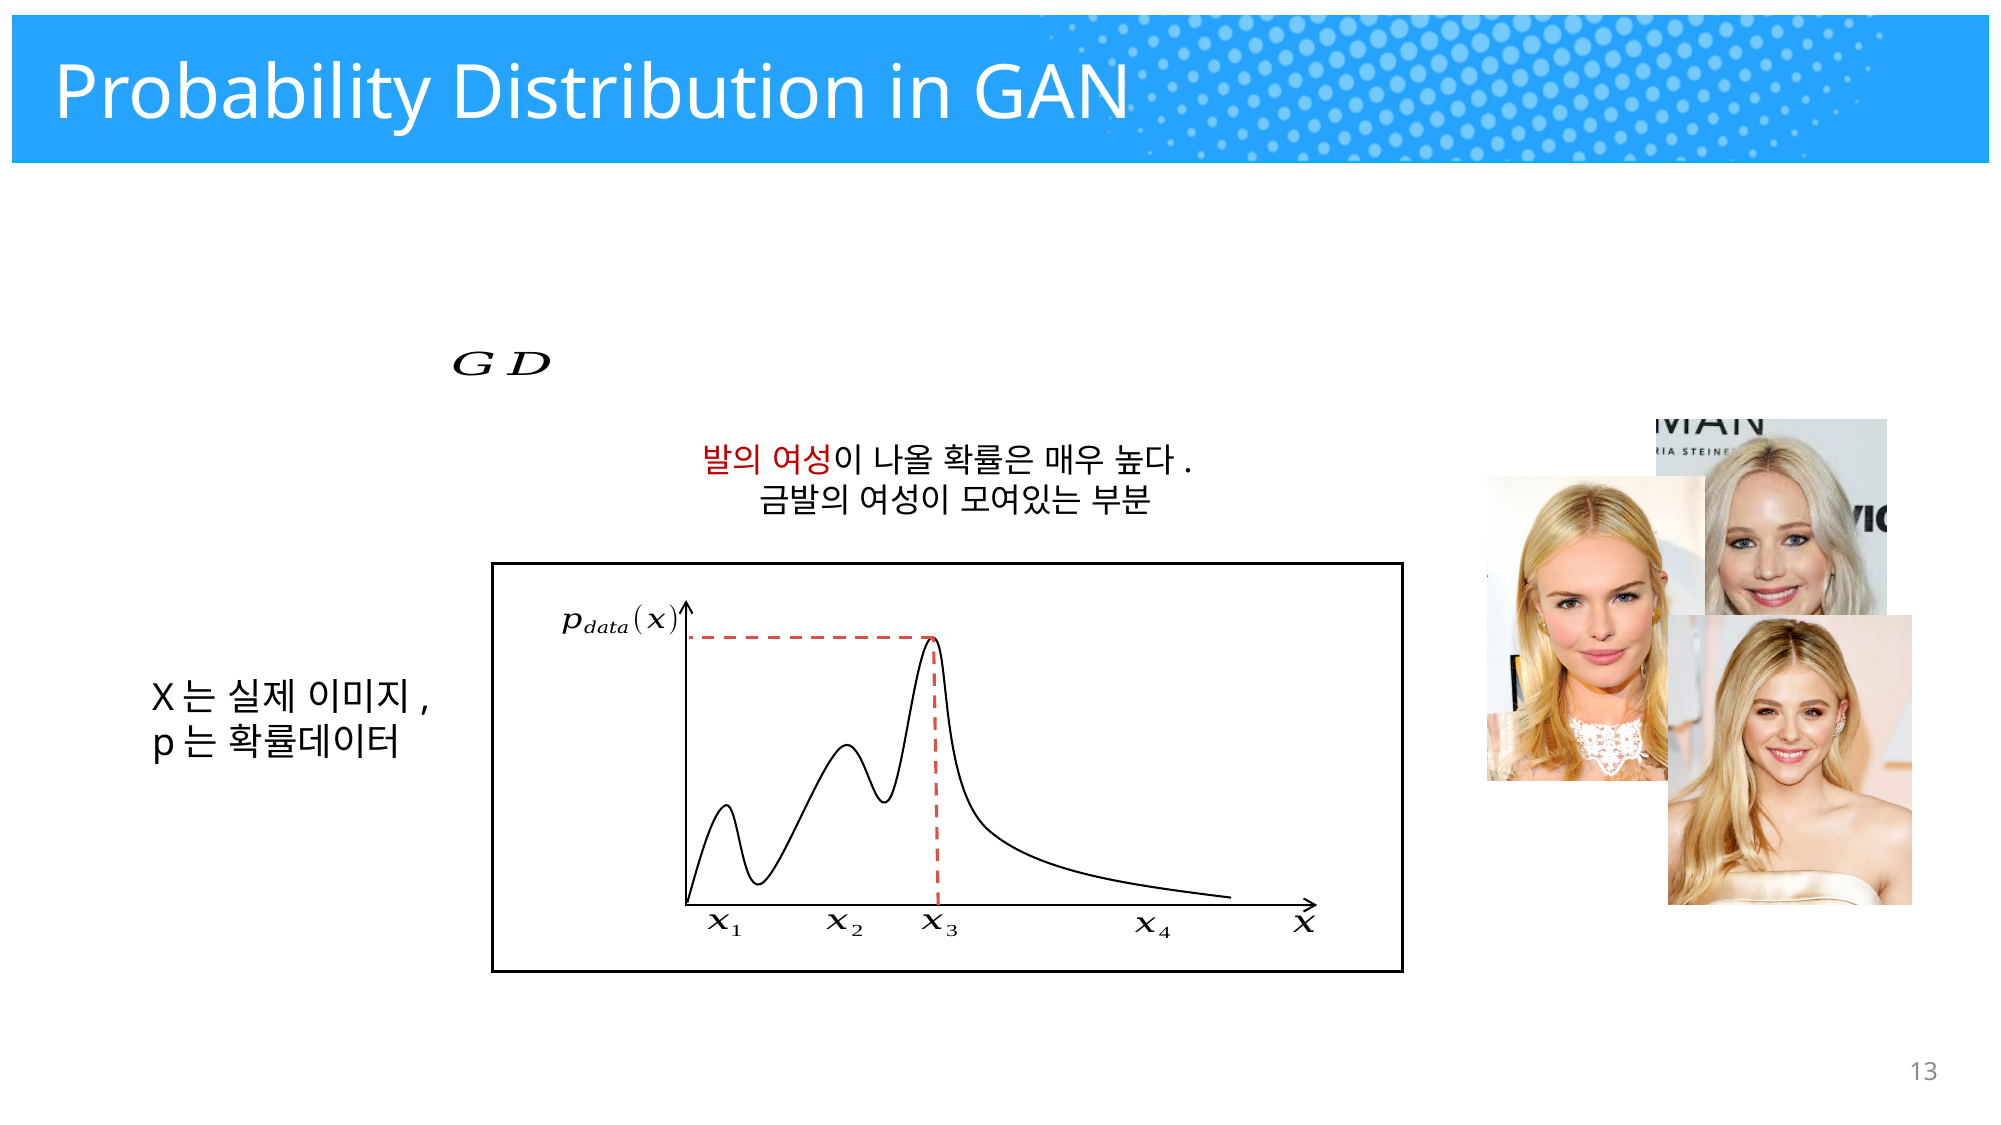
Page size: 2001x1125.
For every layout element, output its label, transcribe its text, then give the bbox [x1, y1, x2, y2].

text_box [491, 563, 1403, 973]
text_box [933, 637, 939, 905]
picture [1487, 419, 1912, 905]
slide_number 13 [1502, 1042, 1953, 1103]
picture [12, 15, 1986, 161]
text_box X는 실제 이미지, p는 확률데이터 [137, 665, 497, 771]
